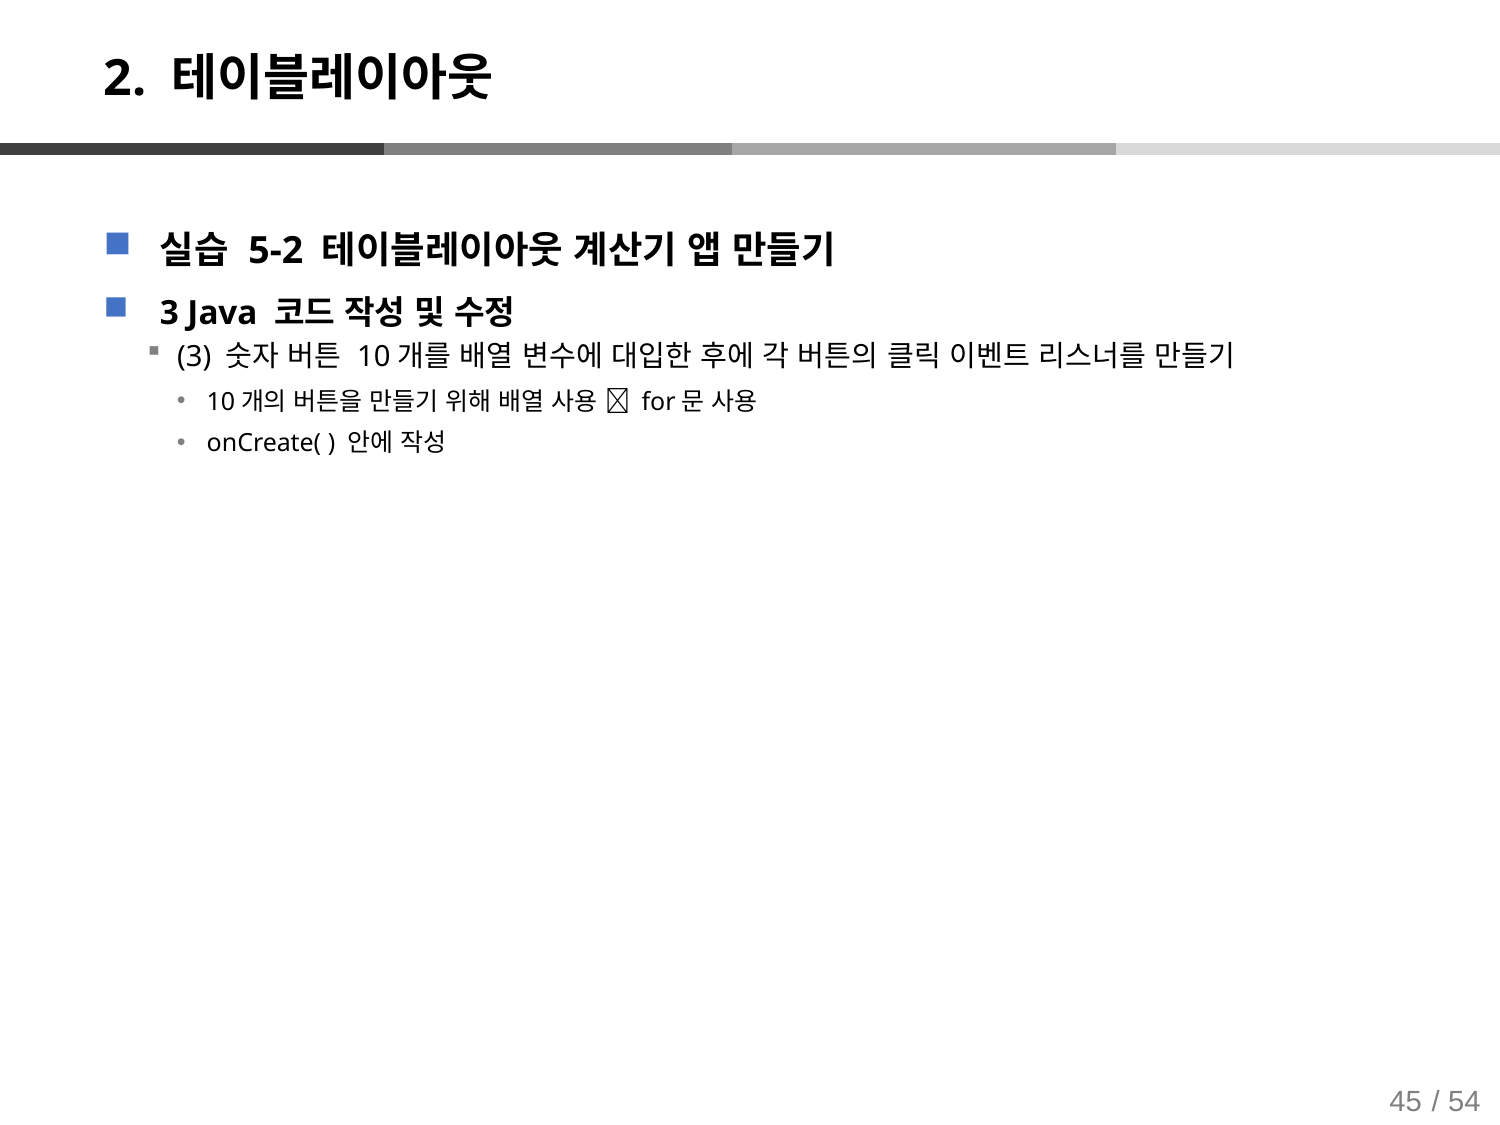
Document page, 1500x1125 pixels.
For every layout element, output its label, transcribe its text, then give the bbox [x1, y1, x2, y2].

title 2. 테이블레이아웃 [88, 30, 1211, 121]
list 실습 5-2 테이블레이아웃 계산기 앱 만들기 3 Java 코드 작성 및 수정 (3) 숫자 버튼 10개를 배열 변수에 대입한 후에 각 버튼의 클릭 이벤트 리스너를 만들기 10개의 버튼을 만들기 위해 배열 사용  for문 사용 onCreate( ) 안에 작성 [88, 196, 1436, 1083]
